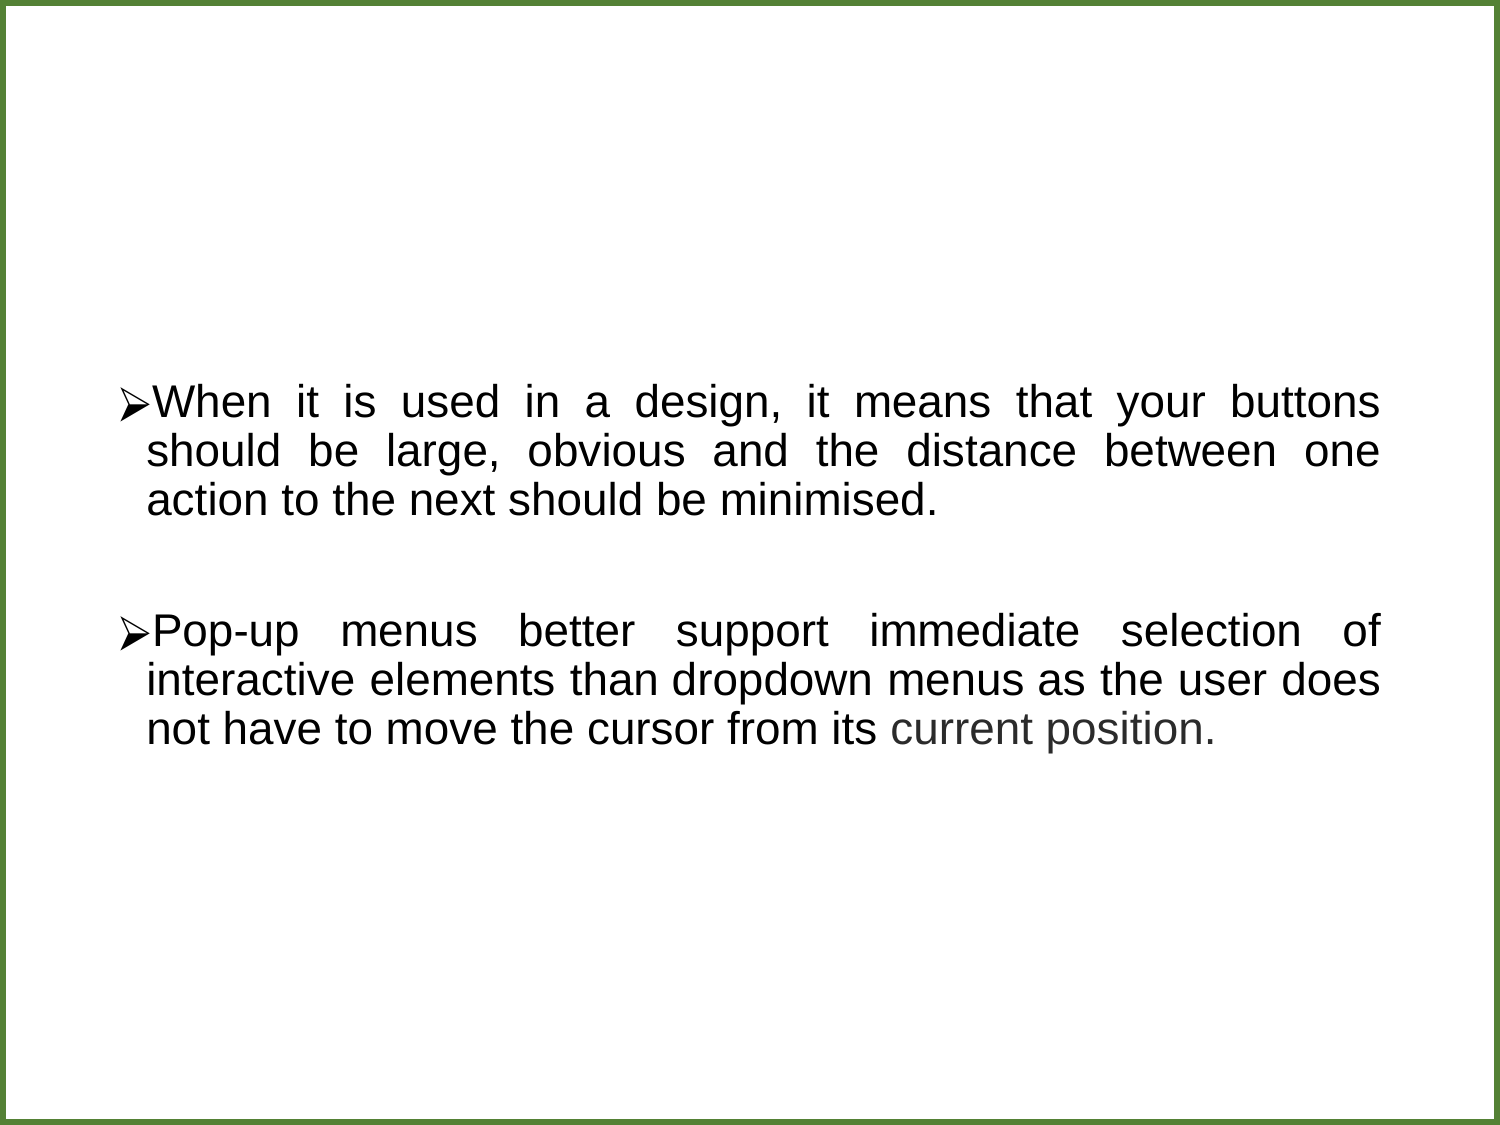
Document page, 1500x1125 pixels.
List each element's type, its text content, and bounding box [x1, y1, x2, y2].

list When it is used in a design, it means that your buttons should be large, obvious and the distance between one action to the next should be minimised. Pop-up menus better support immediate selection of interactive elements than dropdown menus as the user does not have to move the cursor from its current position. [103, 299, 1397, 1014]
